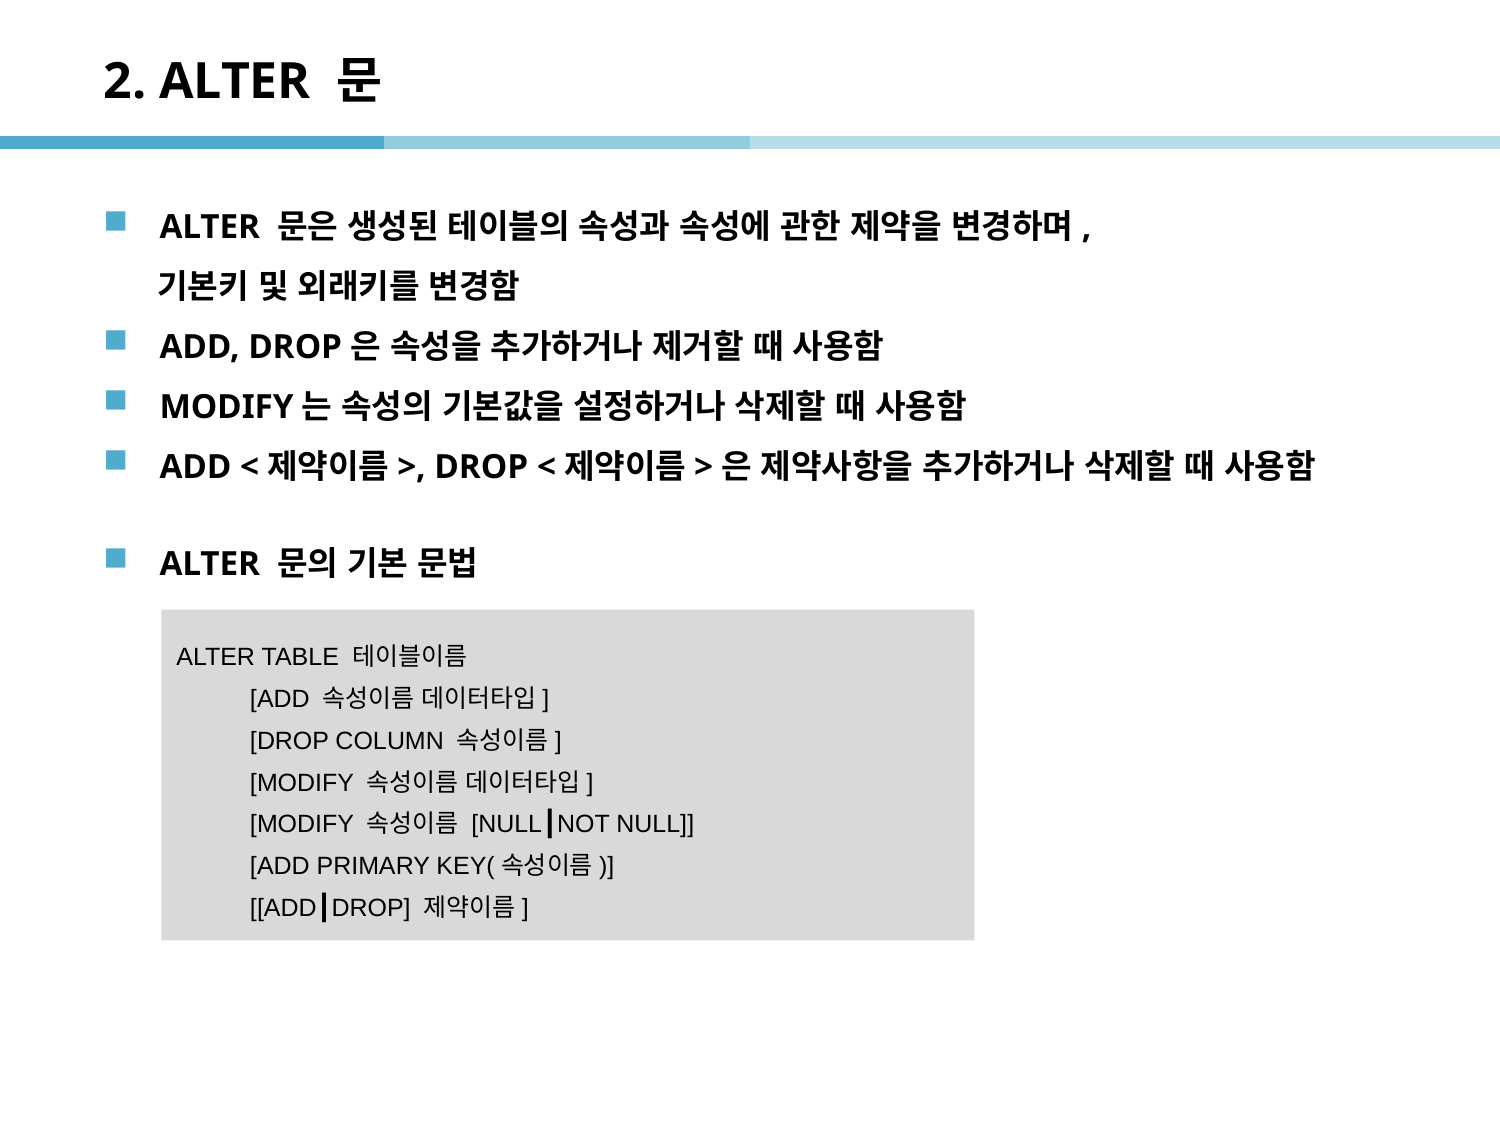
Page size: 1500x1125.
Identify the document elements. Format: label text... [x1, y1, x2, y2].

text_box ALTER TABLE 테이블이름 [ADD 속성이름 데이터타입] [DROP COLUMN 속성이름] [MODIFY 속성이름 데이터타입] [MODIFY 속성이름 [NULL┃NOT NULL]] [ADD PRIMARY KEY(속성이름)] [[ADD┃DROP] 제약이름] [161, 609, 975, 941]
title 2. ALTER 문 [88, 32, 1330, 124]
list ALTER 문은 생성된 테이블의 속성과 속성에 관한 제약을 변경하며, 기본키 및 외래키를 변경함 ADD, DROP은 속성을 추가하거나 제거할 때 사용함 MODIFY는 속성의 기본값을 설정하거나 삭제할 때 사용함 ADD <제약이름>, DROP <제약이름>은 제약사항을 추가하거나 삭제할 때 사용함 ALTER 문의 기본 문법 [88, 178, 1412, 1076]
